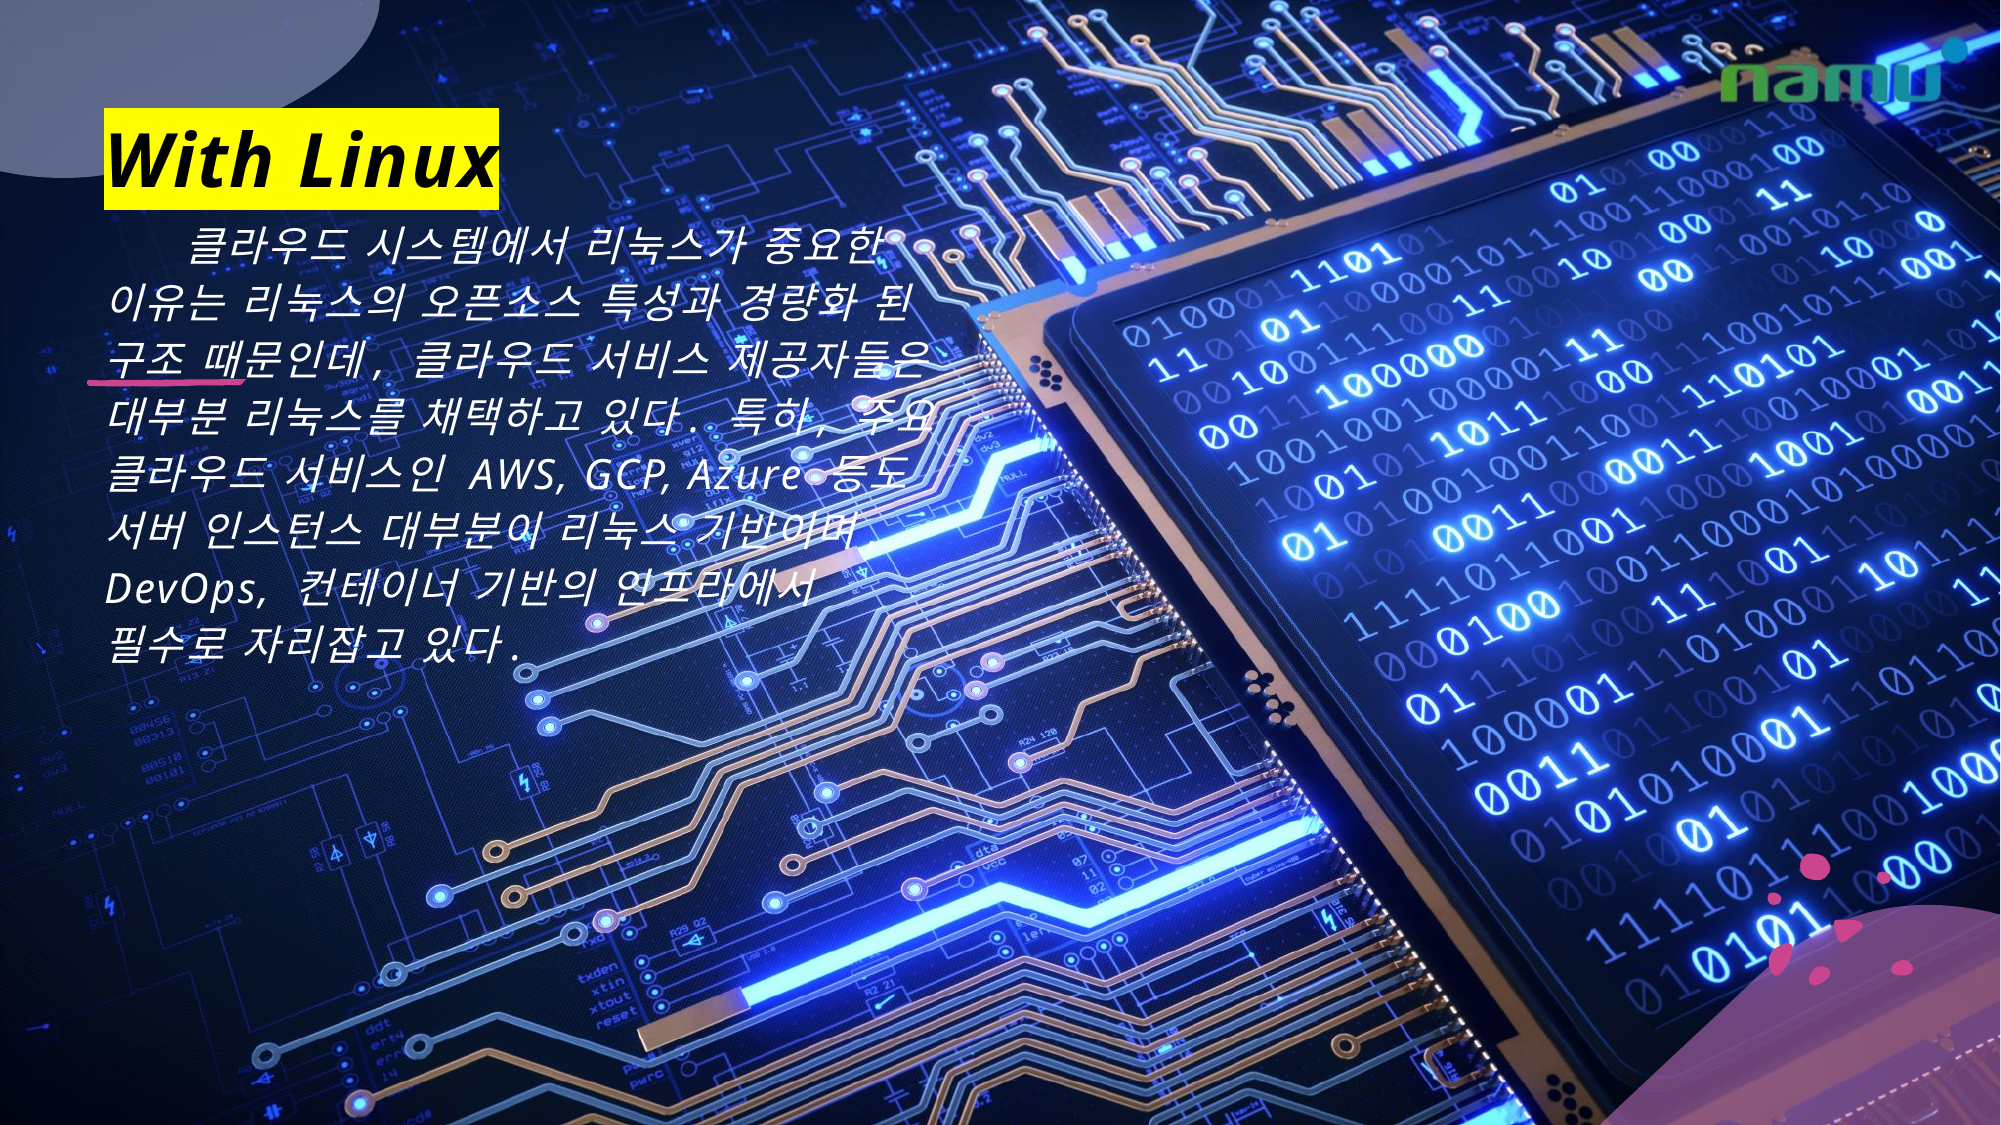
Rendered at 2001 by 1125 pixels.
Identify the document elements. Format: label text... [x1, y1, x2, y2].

list 클라우드 시스템에서 리눅스가 중요한 이유는 리눅스의 오픈소스 특성과 경량화 된 구조 때문인데, 클라우드 서비스 제공자들은 대부분 리눅스를 채택하고 있다. 특히, 주요 클라우드 서비스인 AWS, GCP, Azure 등도 서버 인스턴스 대부분이 리눅스 기반이며, DevOps, 컨테이너 기반의 인프라에서 필수로 자리잡고 있다. [86, 195, 957, 1012]
picture [0, 0, 2001, 1125]
title With Linux [86, 0, 1597, 218]
